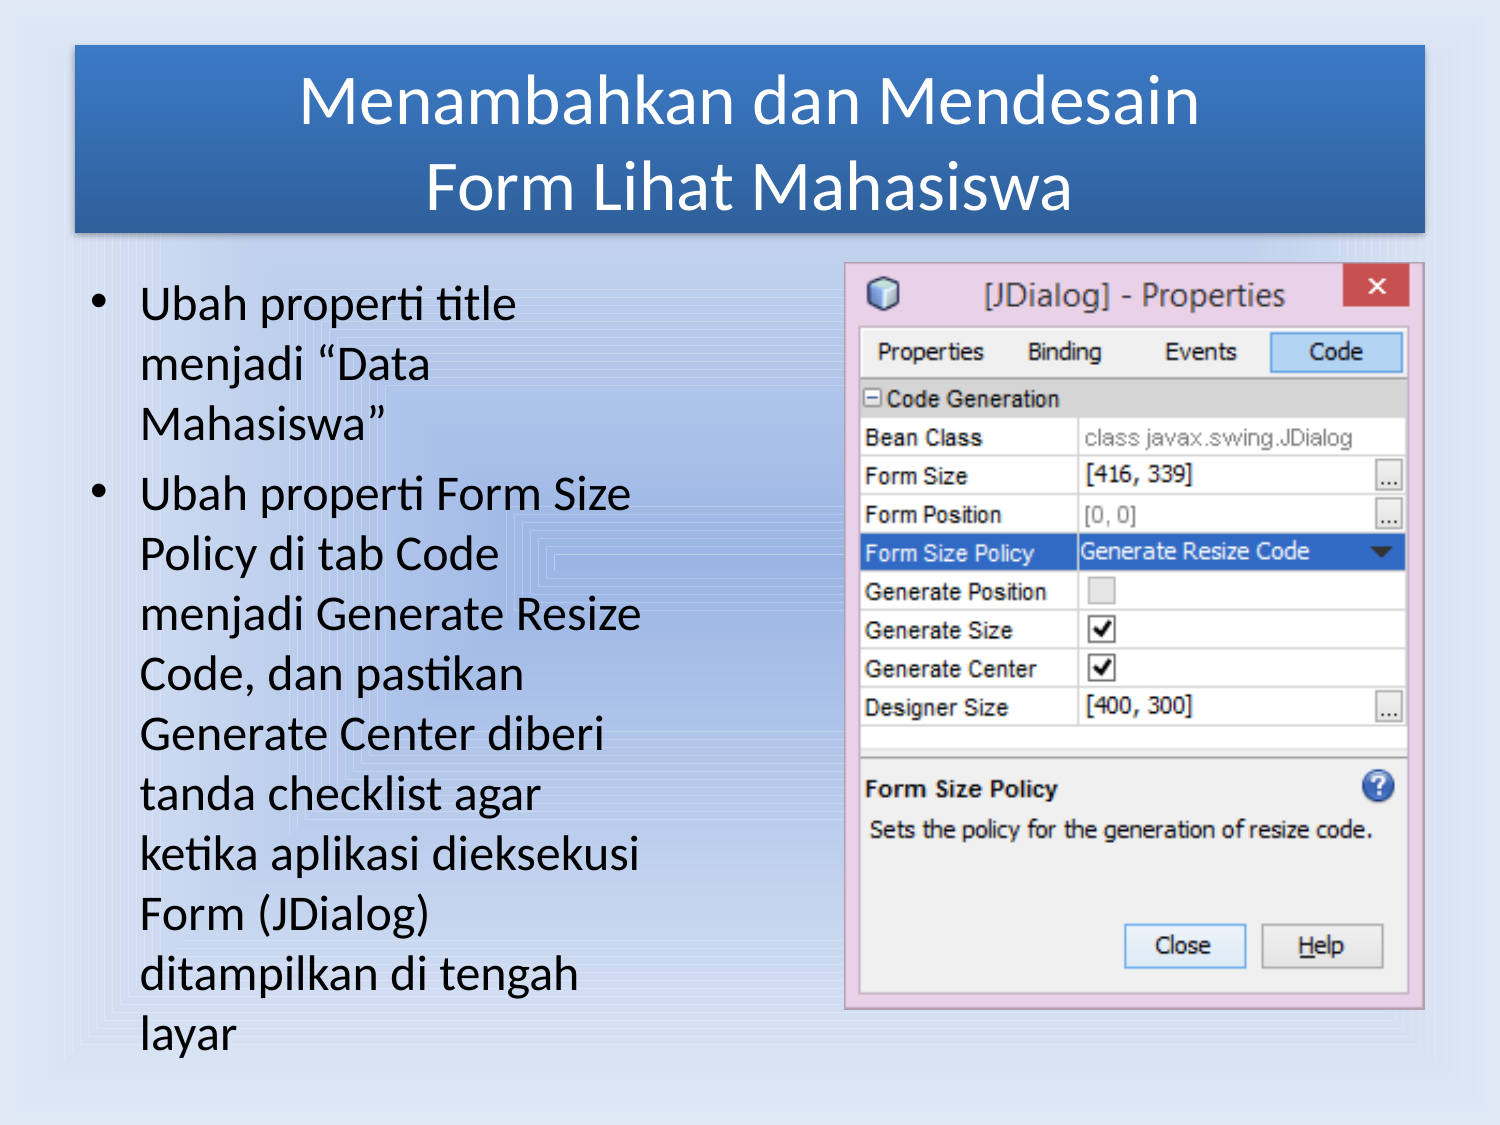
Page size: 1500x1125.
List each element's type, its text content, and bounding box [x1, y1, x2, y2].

title Menambahkan dan Mendesain Form Lihat Mahasiswa [75, 45, 1425, 233]
list Ubah properti title menjadi “Data Mahasiswa” Ubah properti Form Size Policy di tab Code menjadi Generate Resize Code, dan pastikan Generate Center diberi tanda checklist agar ketika aplikasi dieksekusi Form (JDialog) ditampilkan di tengah layar [75, 262, 681, 1071]
picture [844, 262, 1426, 1011]
